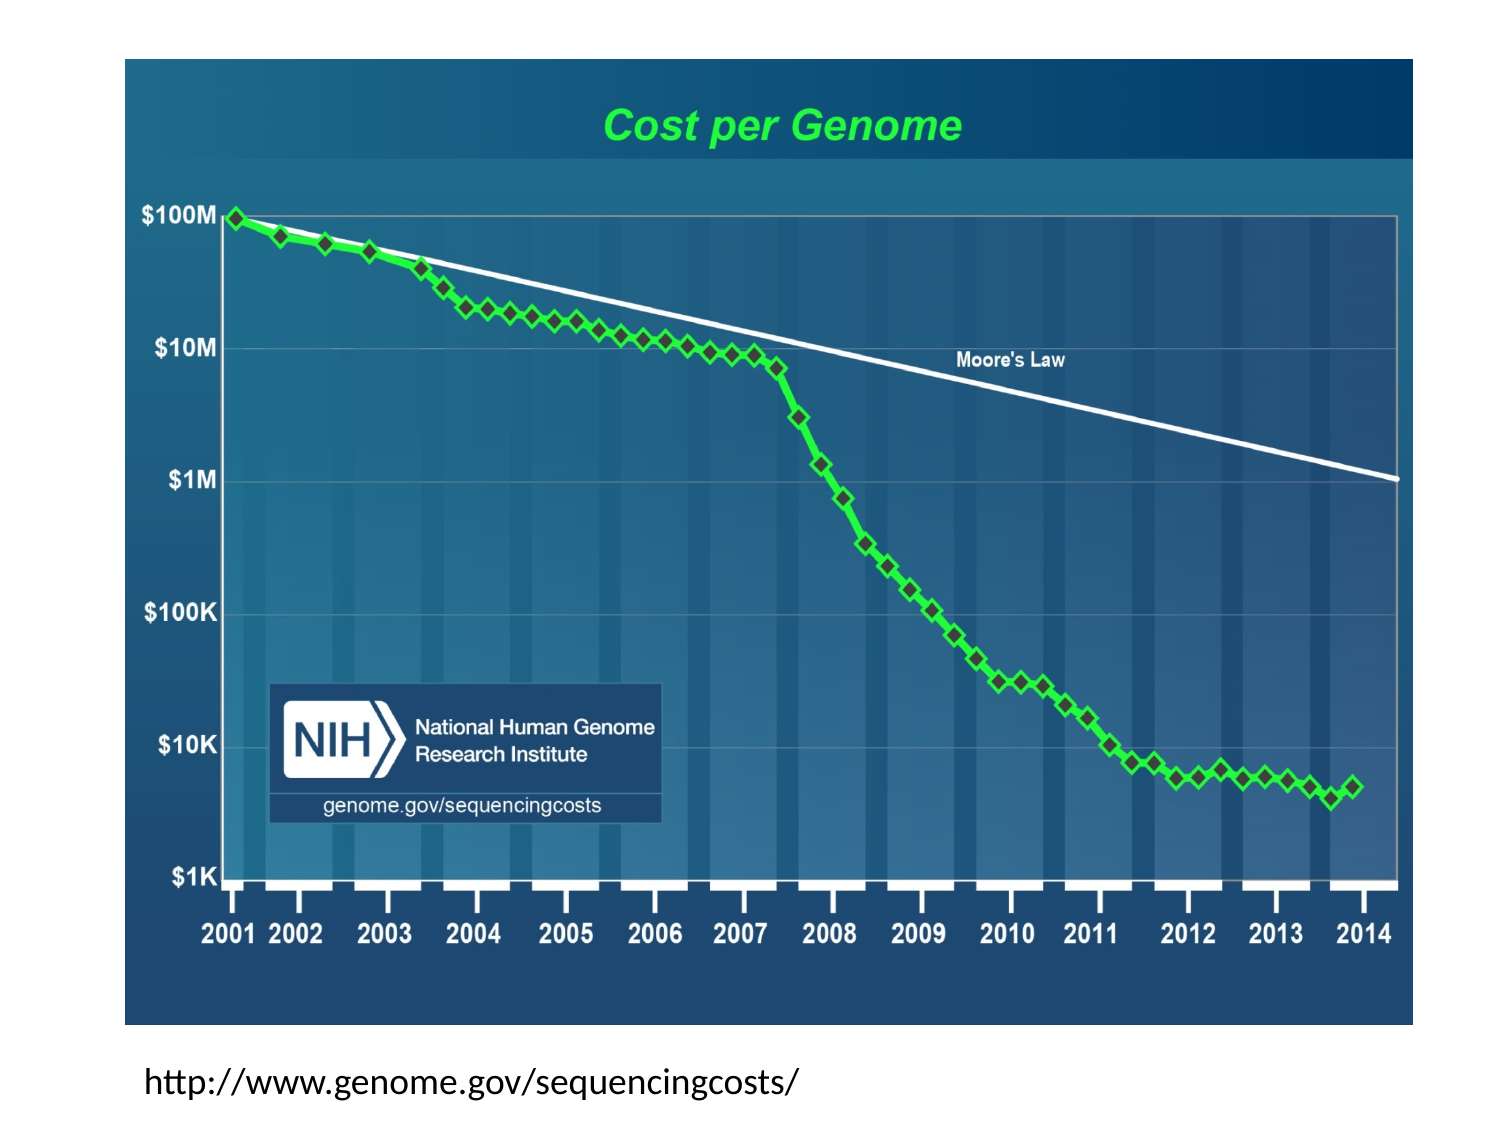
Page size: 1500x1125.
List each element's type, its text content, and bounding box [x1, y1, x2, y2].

picture [124, 59, 1413, 1026]
text_box http://www.genome.gov/sequencingcosts/ [129, 1049, 815, 1110]
